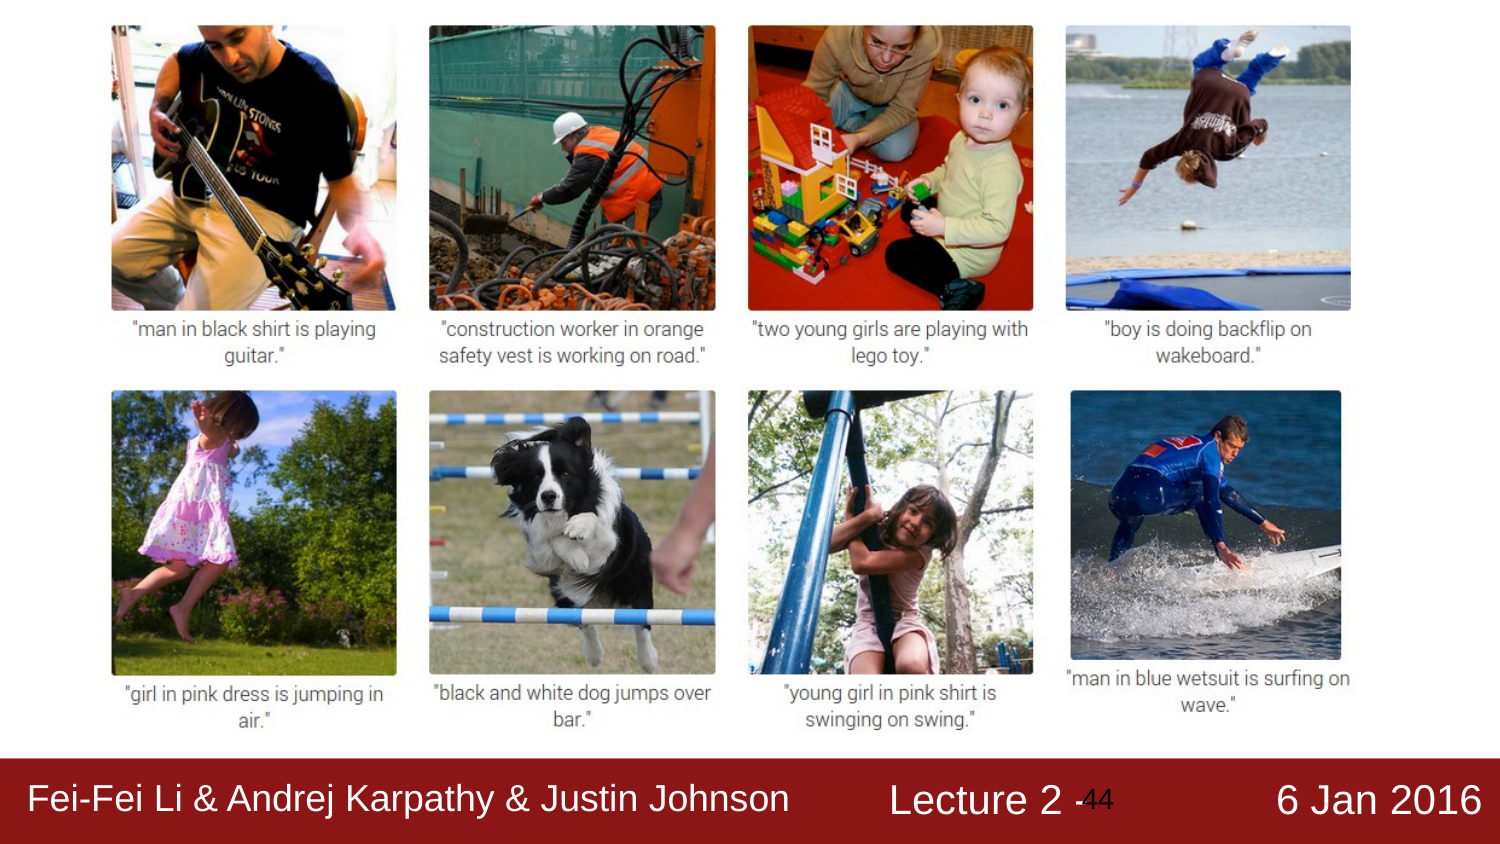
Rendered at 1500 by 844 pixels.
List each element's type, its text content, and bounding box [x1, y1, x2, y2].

picture [102, 17, 1357, 741]
slide_number ‹#› [1066, 765, 1157, 831]
